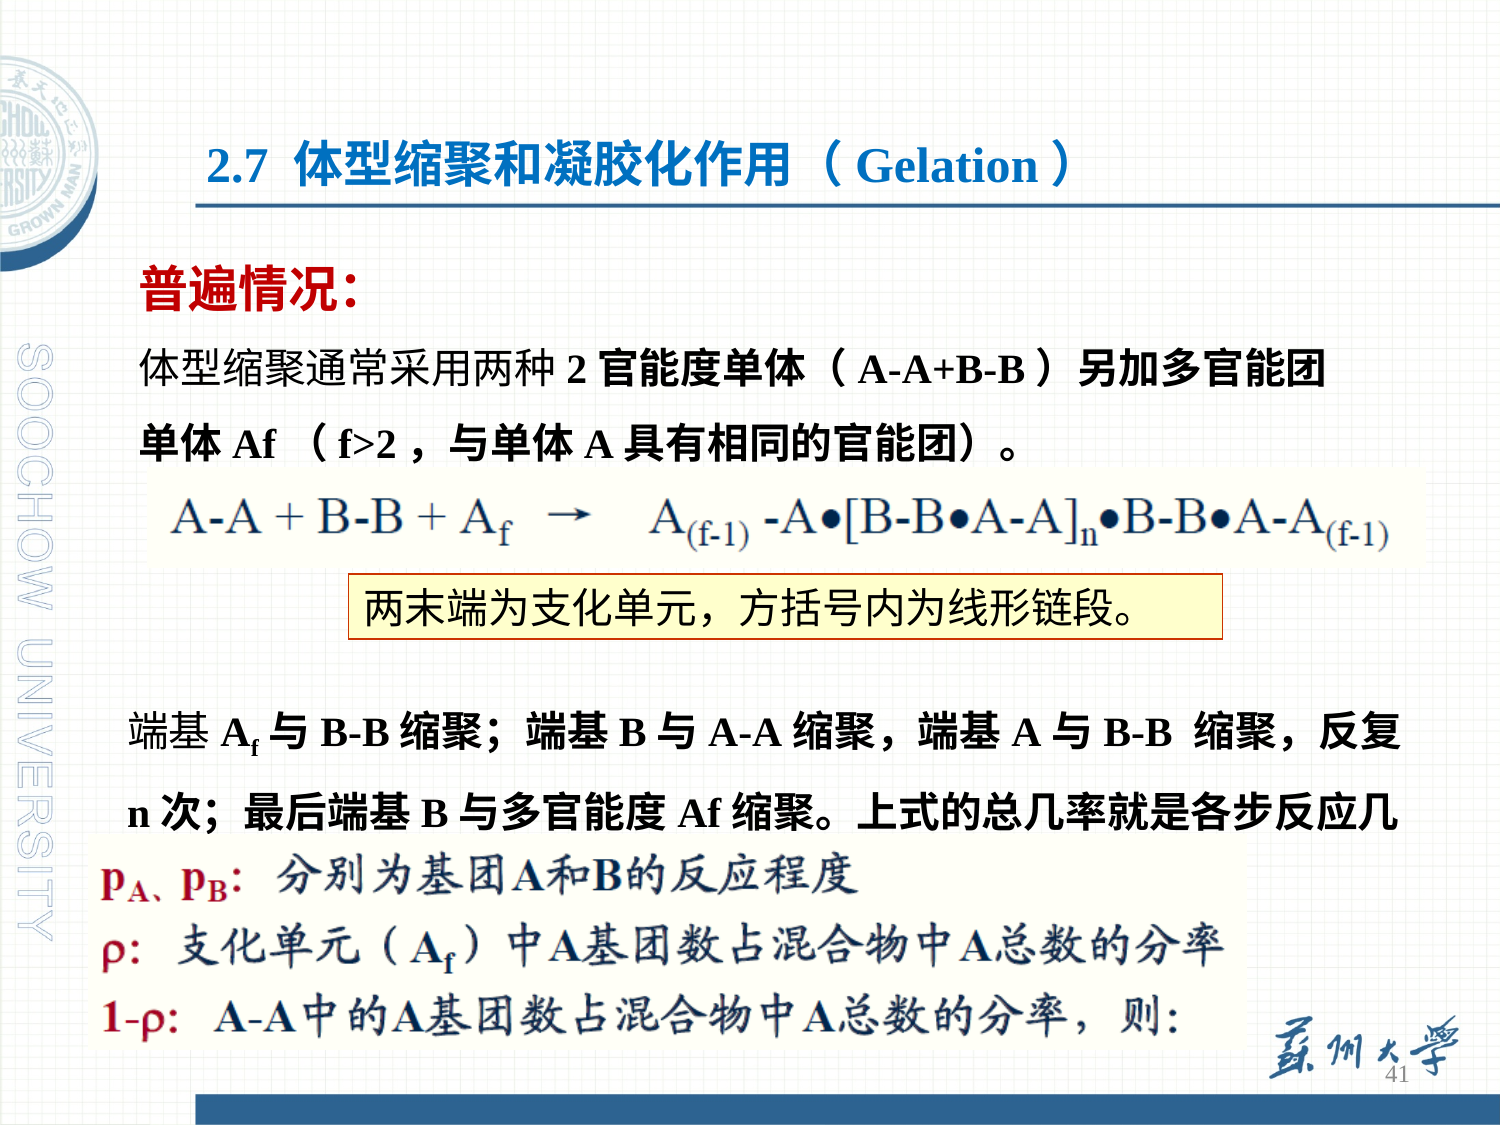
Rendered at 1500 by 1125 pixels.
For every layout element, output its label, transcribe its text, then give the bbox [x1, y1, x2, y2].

text_box 端基Af与B-B缩聚；端基B与A-A缩聚，端基A与B-B 缩聚，反复n次；最后端基B与多官能度Af缩聚。上式的总几率就是各步反应几率的乘积 [112, 668, 1436, 919]
picture [0, 0, 1500, 1125]
text_box 两末端为支化单元，方括号内为线形链段。 [348, 575, 1223, 639]
slide_number 41 [1074, 1042, 1425, 1103]
text_box 普遍情况： 体型缩聚通常采用两种2官能度单体（A-A+B-B）另加多官能团单体Af（f>2，与单体A具有相同的官能团）。 [123, 219, 1365, 475]
text_box 2.7 体型缩聚和凝胶化作用（Gelation） [191, 125, 1116, 201]
